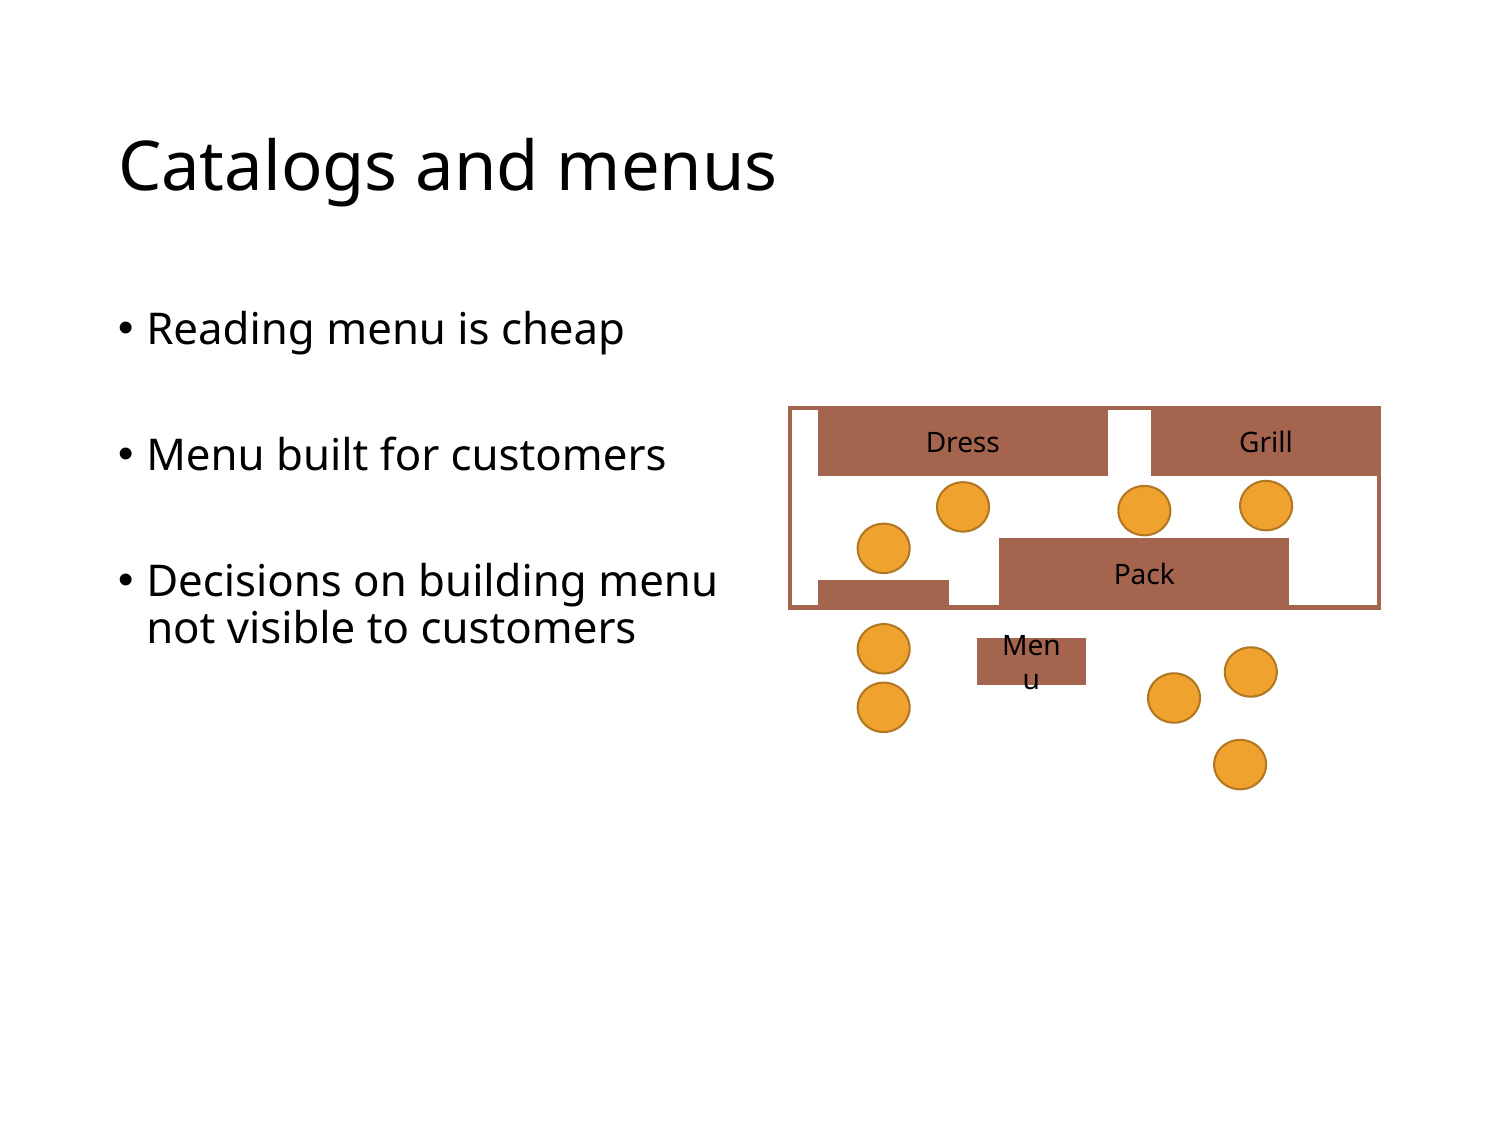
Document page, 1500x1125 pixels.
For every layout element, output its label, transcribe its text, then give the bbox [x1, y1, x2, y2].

text_box [789, 407, 1380, 608]
text_box [1223, 646, 1278, 698]
text_box Dress [819, 407, 1107, 475]
text_box [856, 522, 911, 575]
text_box [1146, 672, 1202, 724]
text_box Grill [1152, 407, 1380, 475]
text_box [935, 481, 991, 533]
list Reading menu is cheap Menu built for customers Decisions on building menu not visible to customers [103, 299, 741, 1014]
text_box Menu [978, 639, 1085, 684]
text_box [1213, 738, 1268, 791]
text_box [819, 581, 948, 608]
title Catalogs and menus [103, 59, 1397, 278]
text_box [1117, 484, 1172, 537]
text_box [1239, 479, 1294, 532]
text_box Pack [1001, 539, 1288, 607]
text_box [856, 681, 911, 734]
text_box [856, 623, 911, 675]
